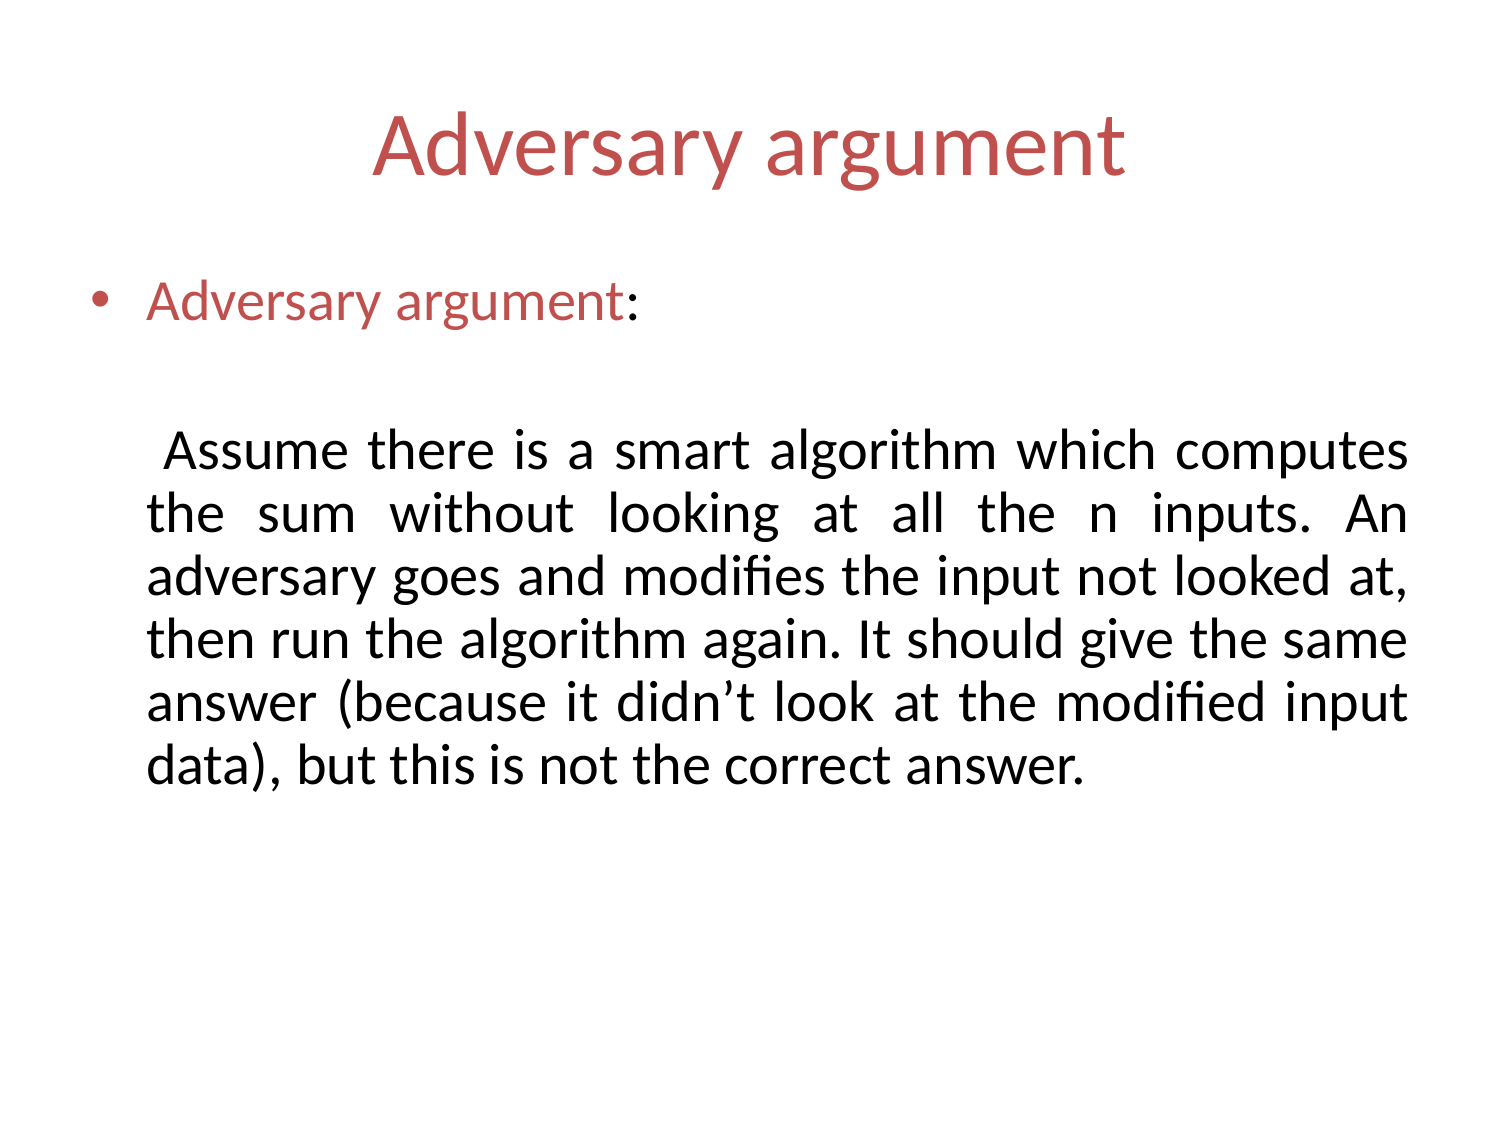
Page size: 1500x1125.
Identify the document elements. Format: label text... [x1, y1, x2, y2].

title Adversary argument [75, 45, 1425, 233]
list Adversary argument: Assume there is a smart algorithm which computes the sum without looking at all the n inputs. An adversary goes and modifies the input not looked at, then run the algorithm again. It should give the same answer (because it didn’t look at the modified input data), but this is not the correct answer. [75, 262, 1425, 1005]
